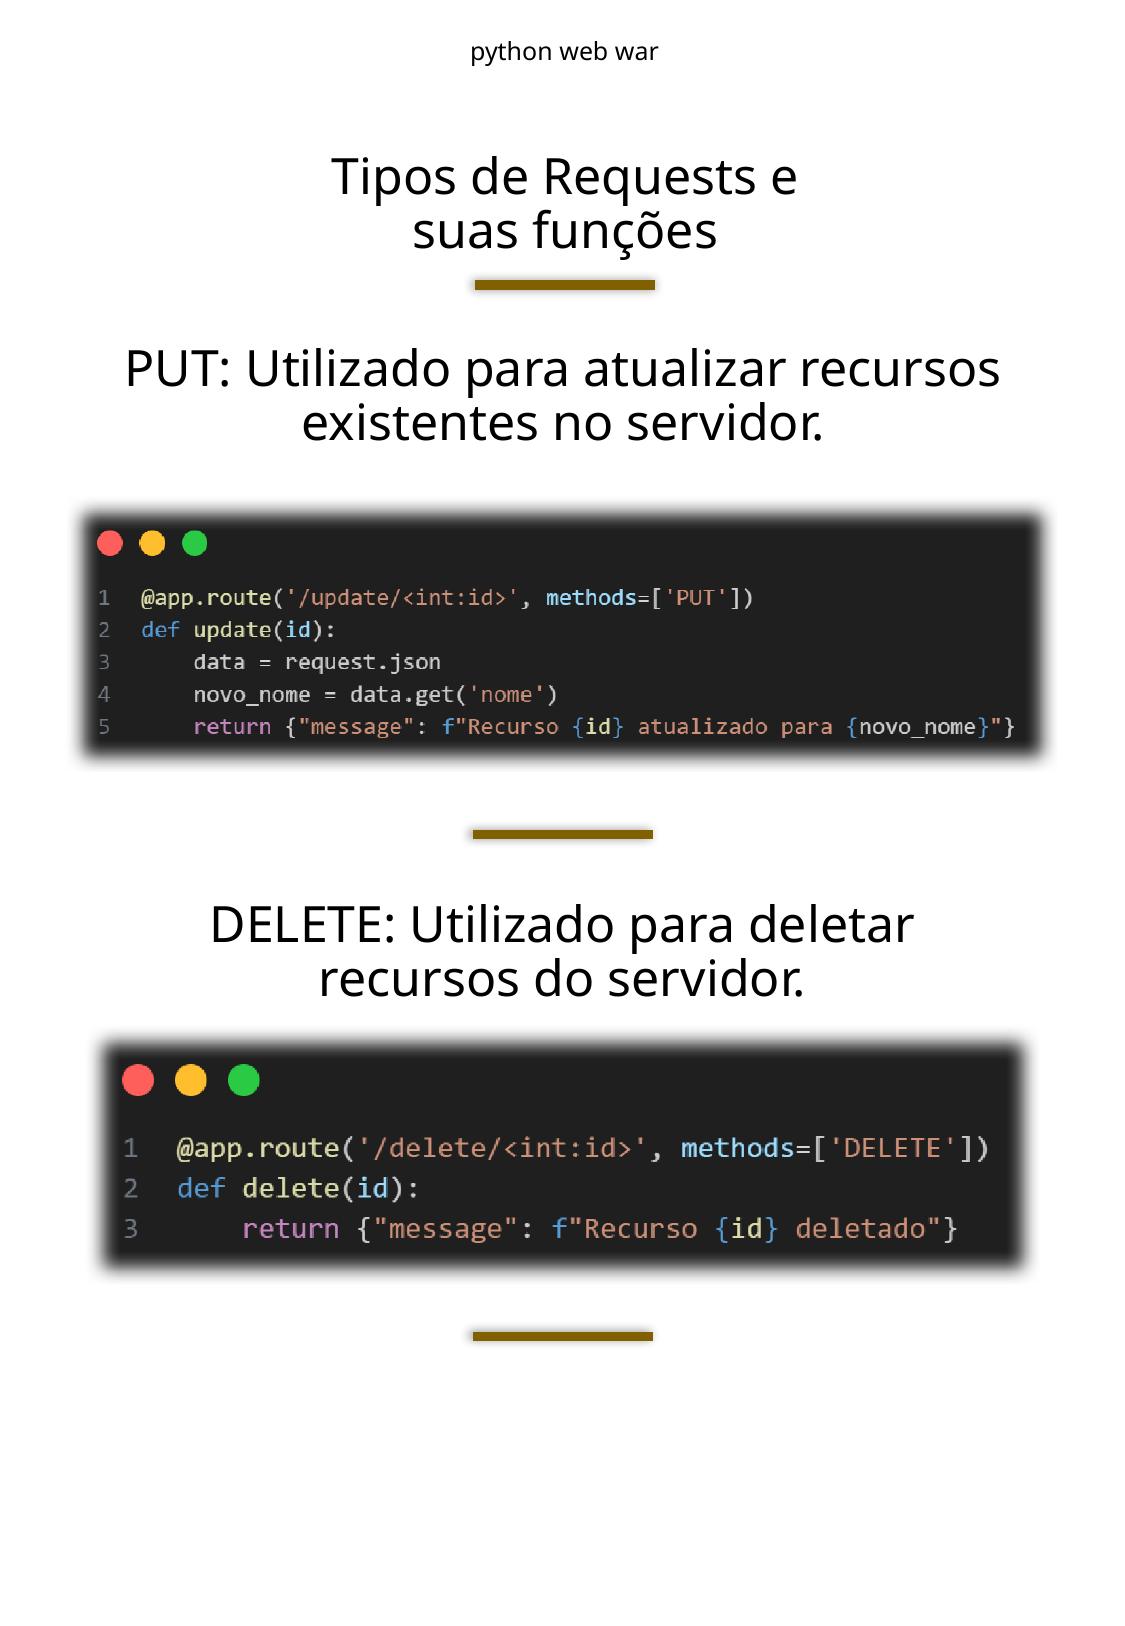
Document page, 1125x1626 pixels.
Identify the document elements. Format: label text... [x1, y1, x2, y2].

picture [65, 496, 1058, 772]
text_box [473, 1332, 653, 1341]
text_box python web war [455, 27, 675, 73]
text_box Tipos de Requests e suas funções [94, 144, 1037, 283]
text_box [473, 830, 653, 839]
text_box PUT: Utilizado para atualizar recursos existentes no servidor. [92, 336, 1035, 475]
picture [85, 1024, 1040, 1285]
text_box DELETE: Utilizado para deletar recursos do servidor. [91, 892, 1035, 1024]
text_box [475, 280, 655, 290]
